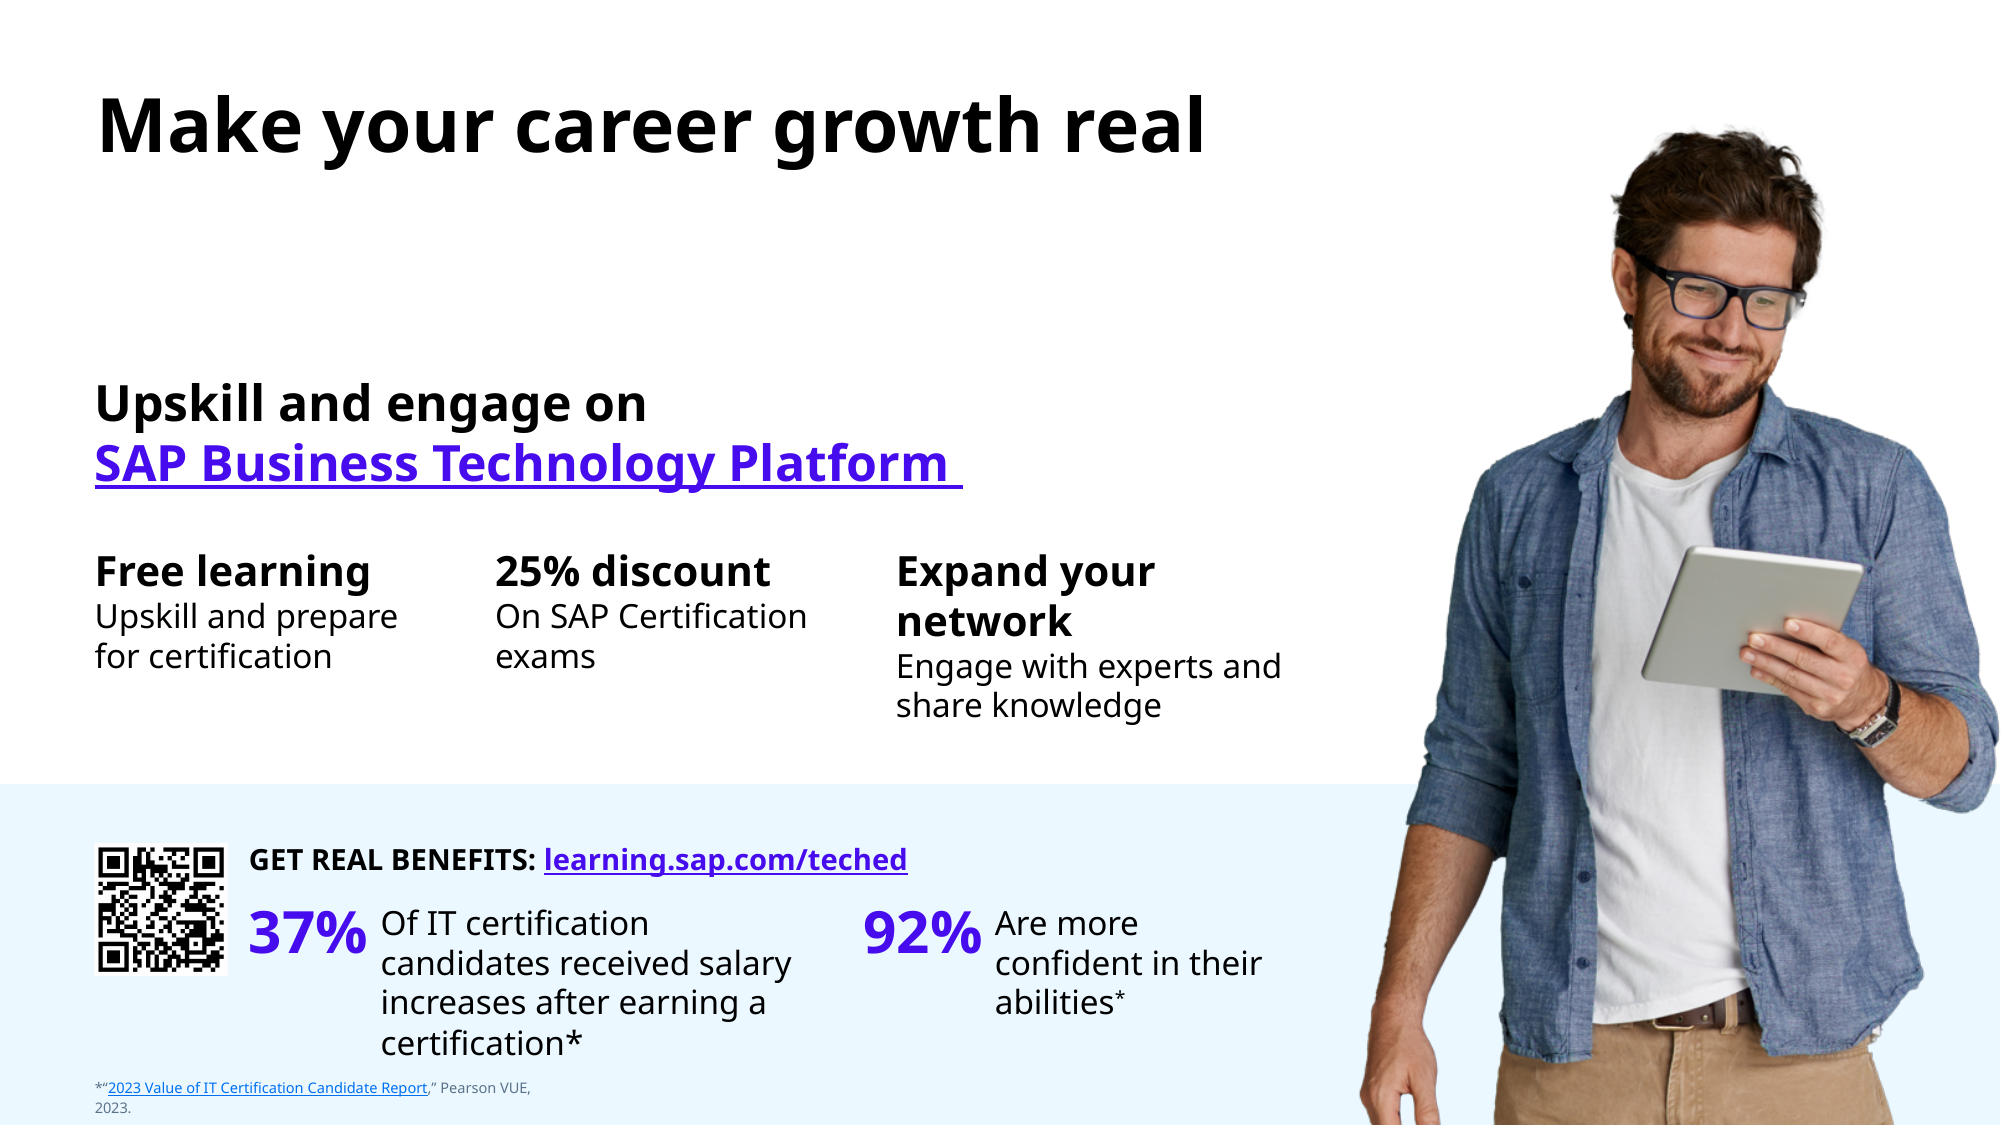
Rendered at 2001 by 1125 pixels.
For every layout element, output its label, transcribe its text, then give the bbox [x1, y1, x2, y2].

picture [94, 842, 228, 976]
text_box 25% discount On SAP Certification exams [495, 544, 875, 675]
text_box GET REAL BENEFITS: learning.sap.com/teched [248, 840, 1302, 881]
text_box *“2023 Value of IT Certification Candidate Report,” Pearson VUE, 2023. [94, 1079, 564, 1117]
text_box [0, 783, 1333, 1125]
title Make your career growth real [96, 77, 1333, 168]
text_box Upskill and engage on SAP Business Technology Platform [94, 371, 1212, 500]
text_box Are more confident in their abilities* [994, 901, 1293, 1022]
text_box Expand your network Engage with experts and share knowledge [895, 544, 1333, 725]
text_box Of IT certification candidates received salary increases after earning a certification* [380, 901, 809, 1062]
text_box 92% [863, 887, 1004, 973]
picture [1333, 25, 2001, 1125]
text_box 37% [248, 887, 389, 973]
text_box Free learning Upskill and prepare for certification [94, 544, 474, 675]
